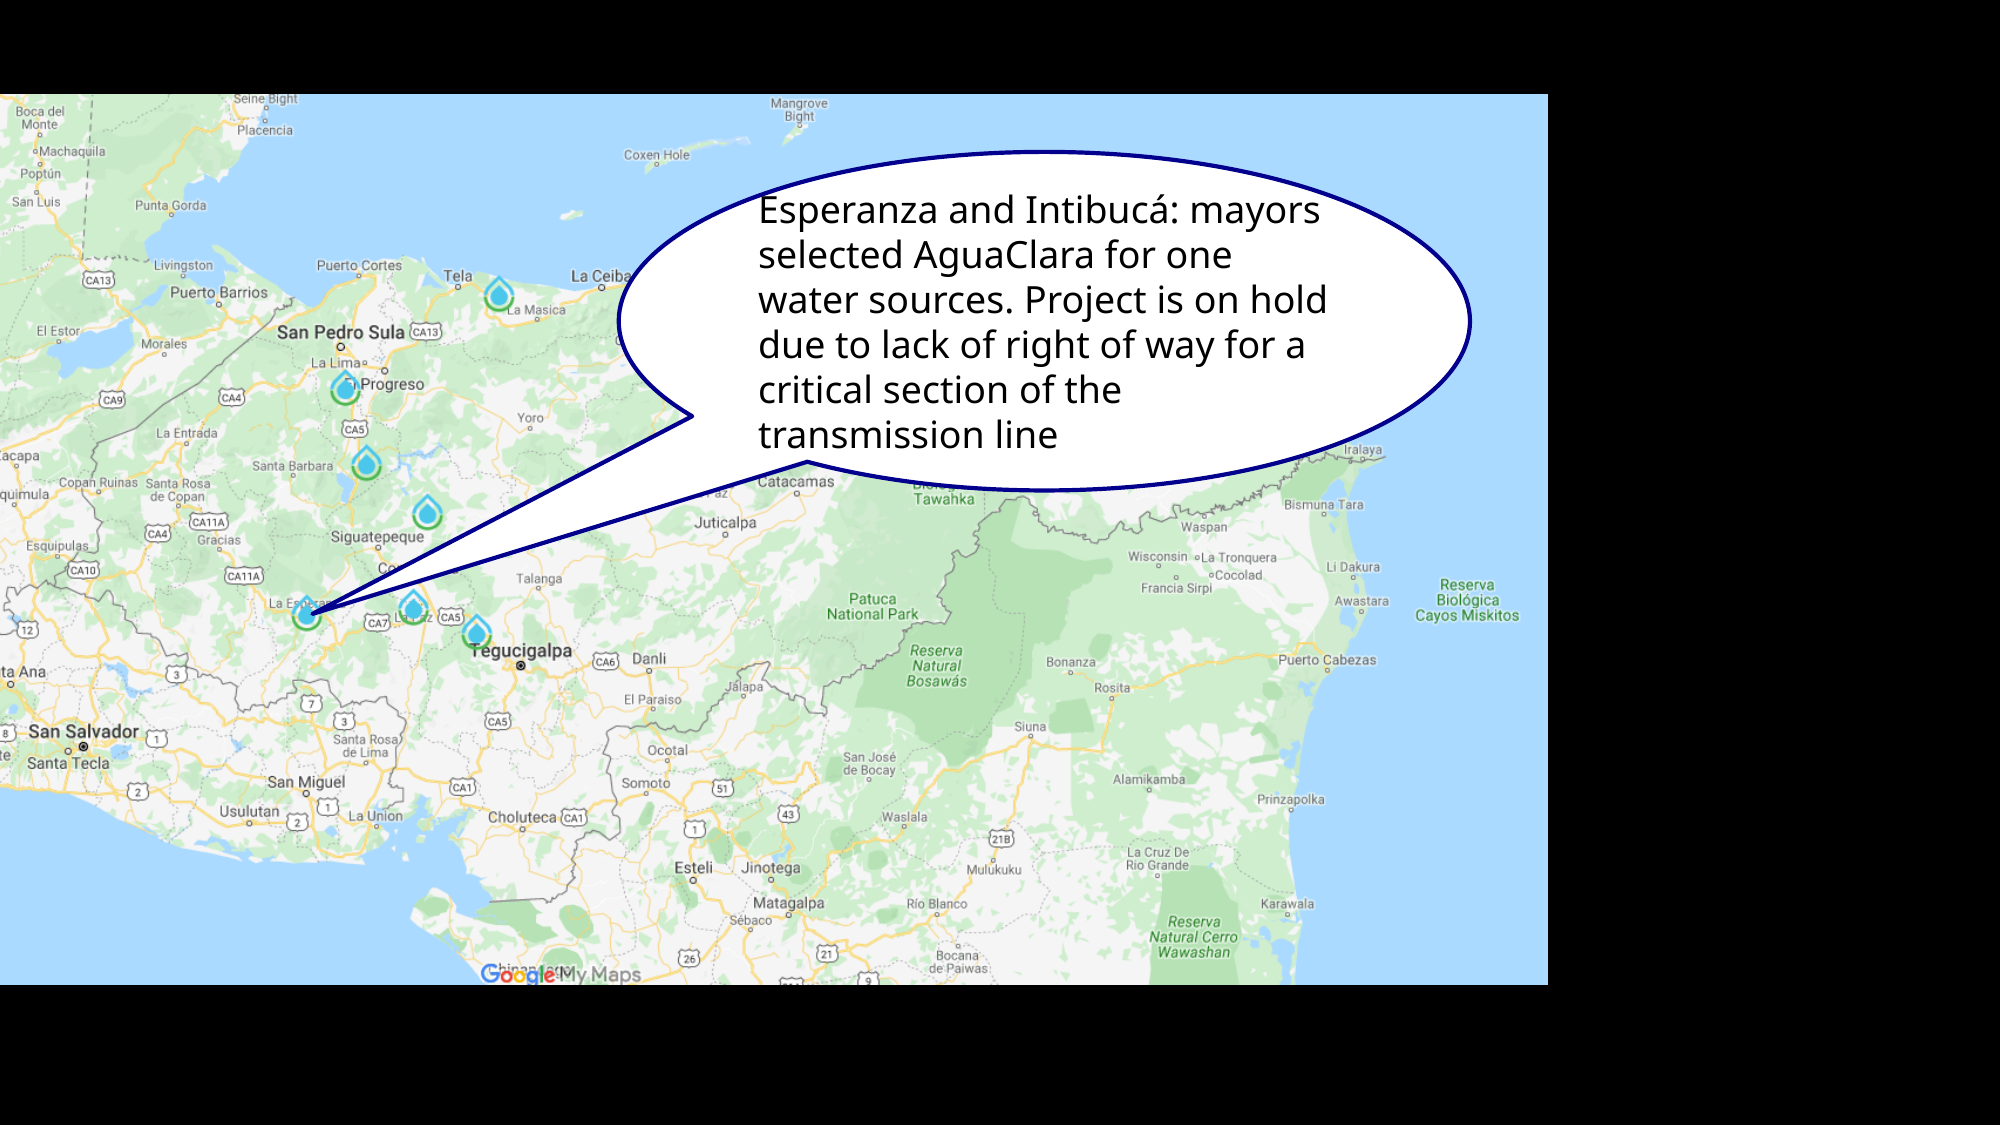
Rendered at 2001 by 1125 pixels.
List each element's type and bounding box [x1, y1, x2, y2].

picture [0, 94, 1549, 985]
